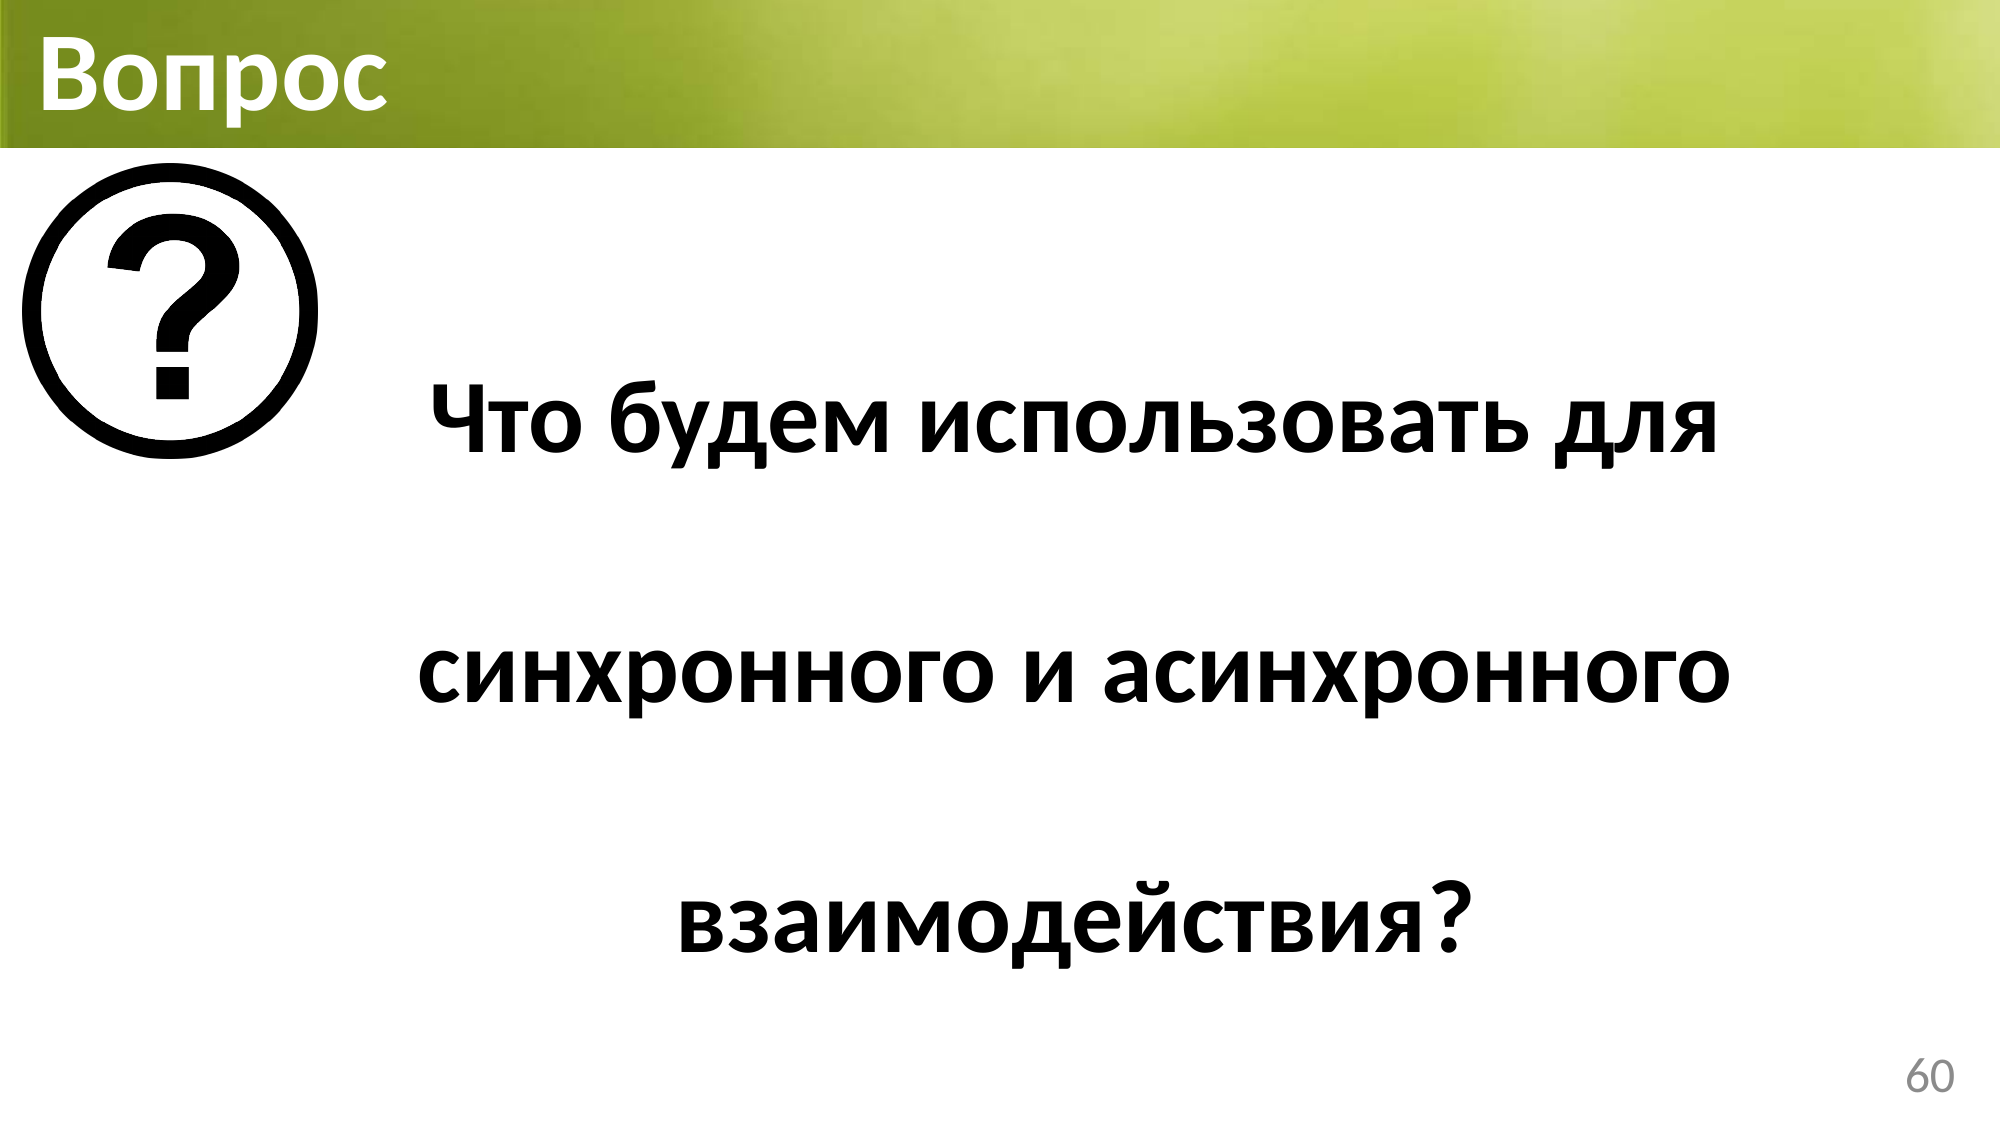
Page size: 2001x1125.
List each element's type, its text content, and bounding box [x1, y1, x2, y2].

slide_number 60 [1520, 1042, 1971, 1103]
list Что будем использовать для синхронного и асинхронного взаимодействия? [218, 215, 1933, 947]
picture [0, 0, 2000, 148]
picture [22, 163, 318, 459]
